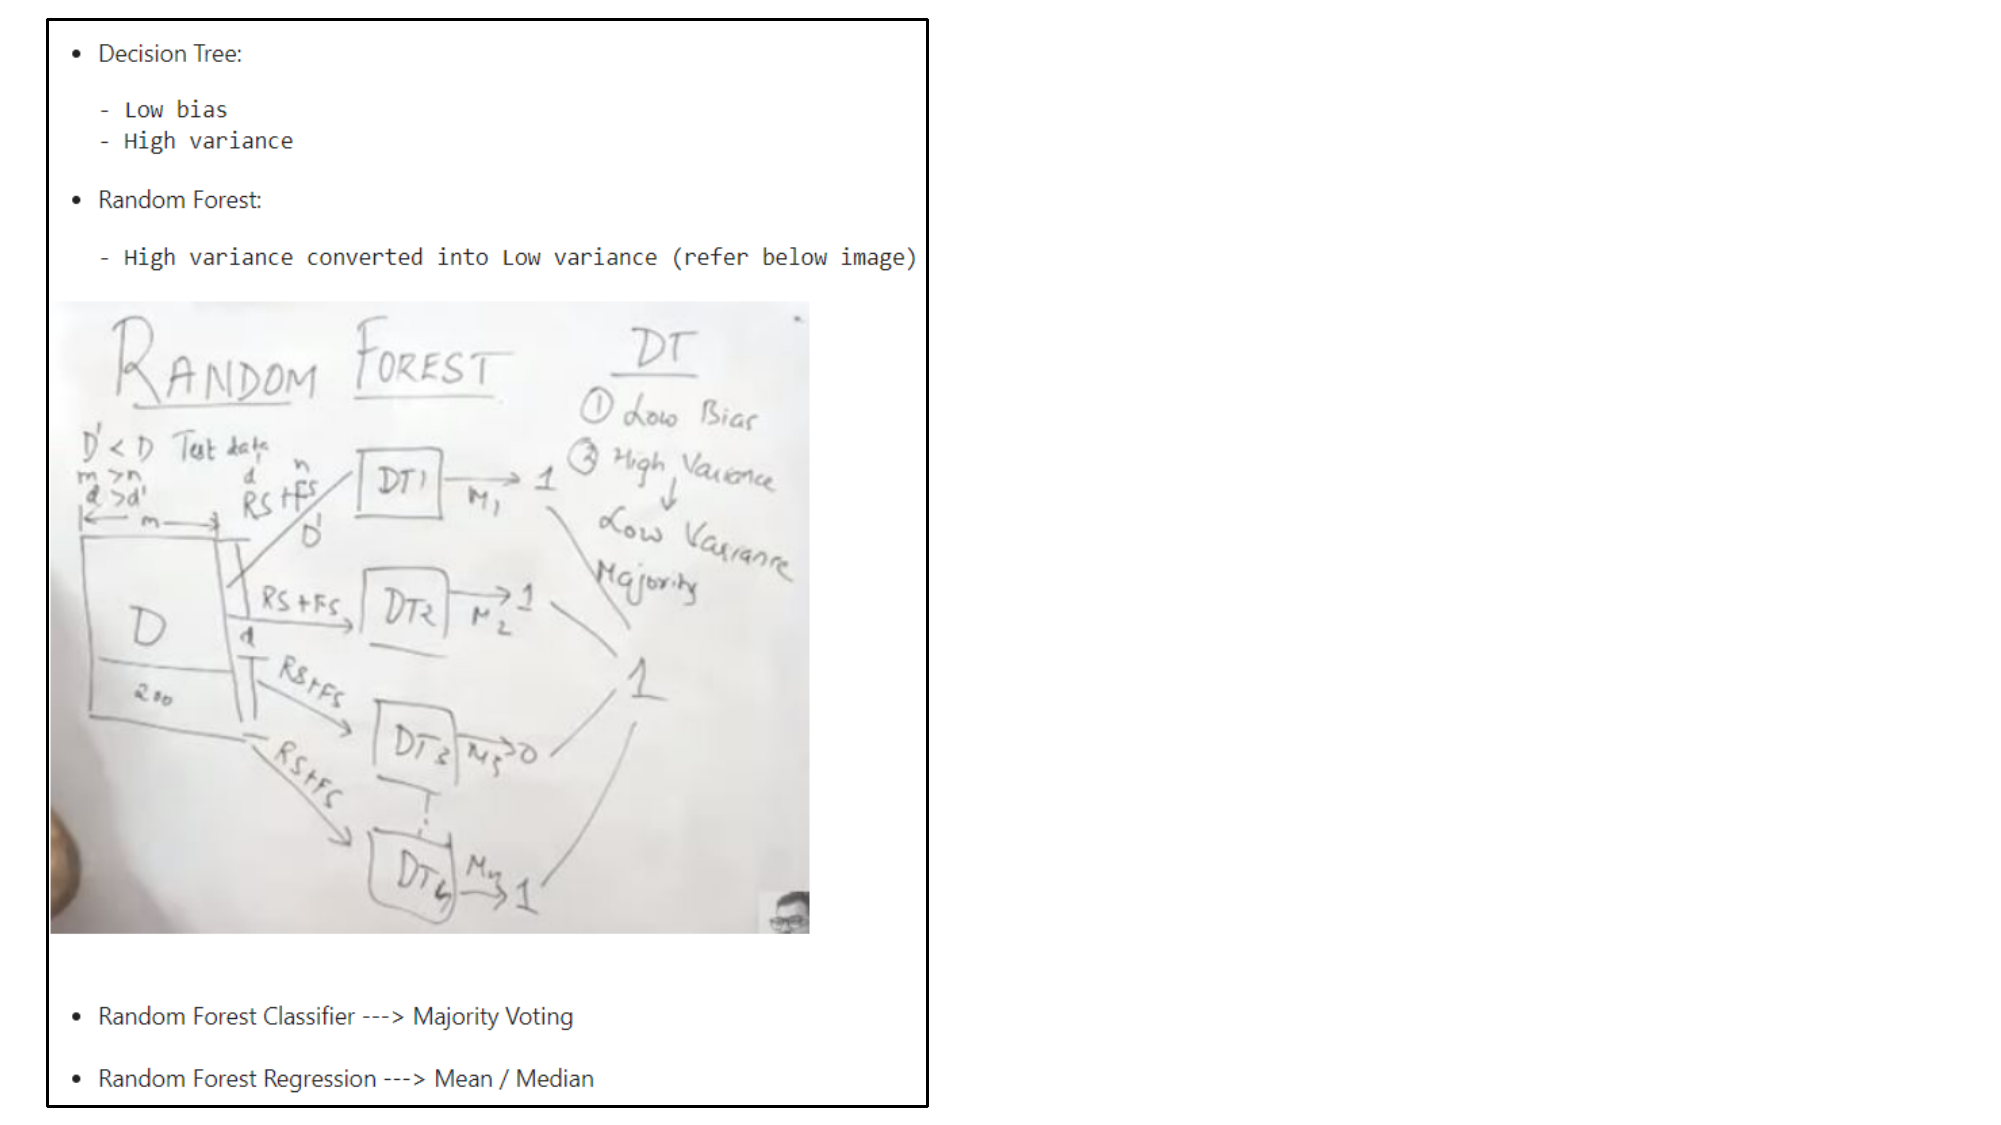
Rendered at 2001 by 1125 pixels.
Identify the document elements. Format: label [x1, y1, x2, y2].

picture [48, 20, 927, 1106]
